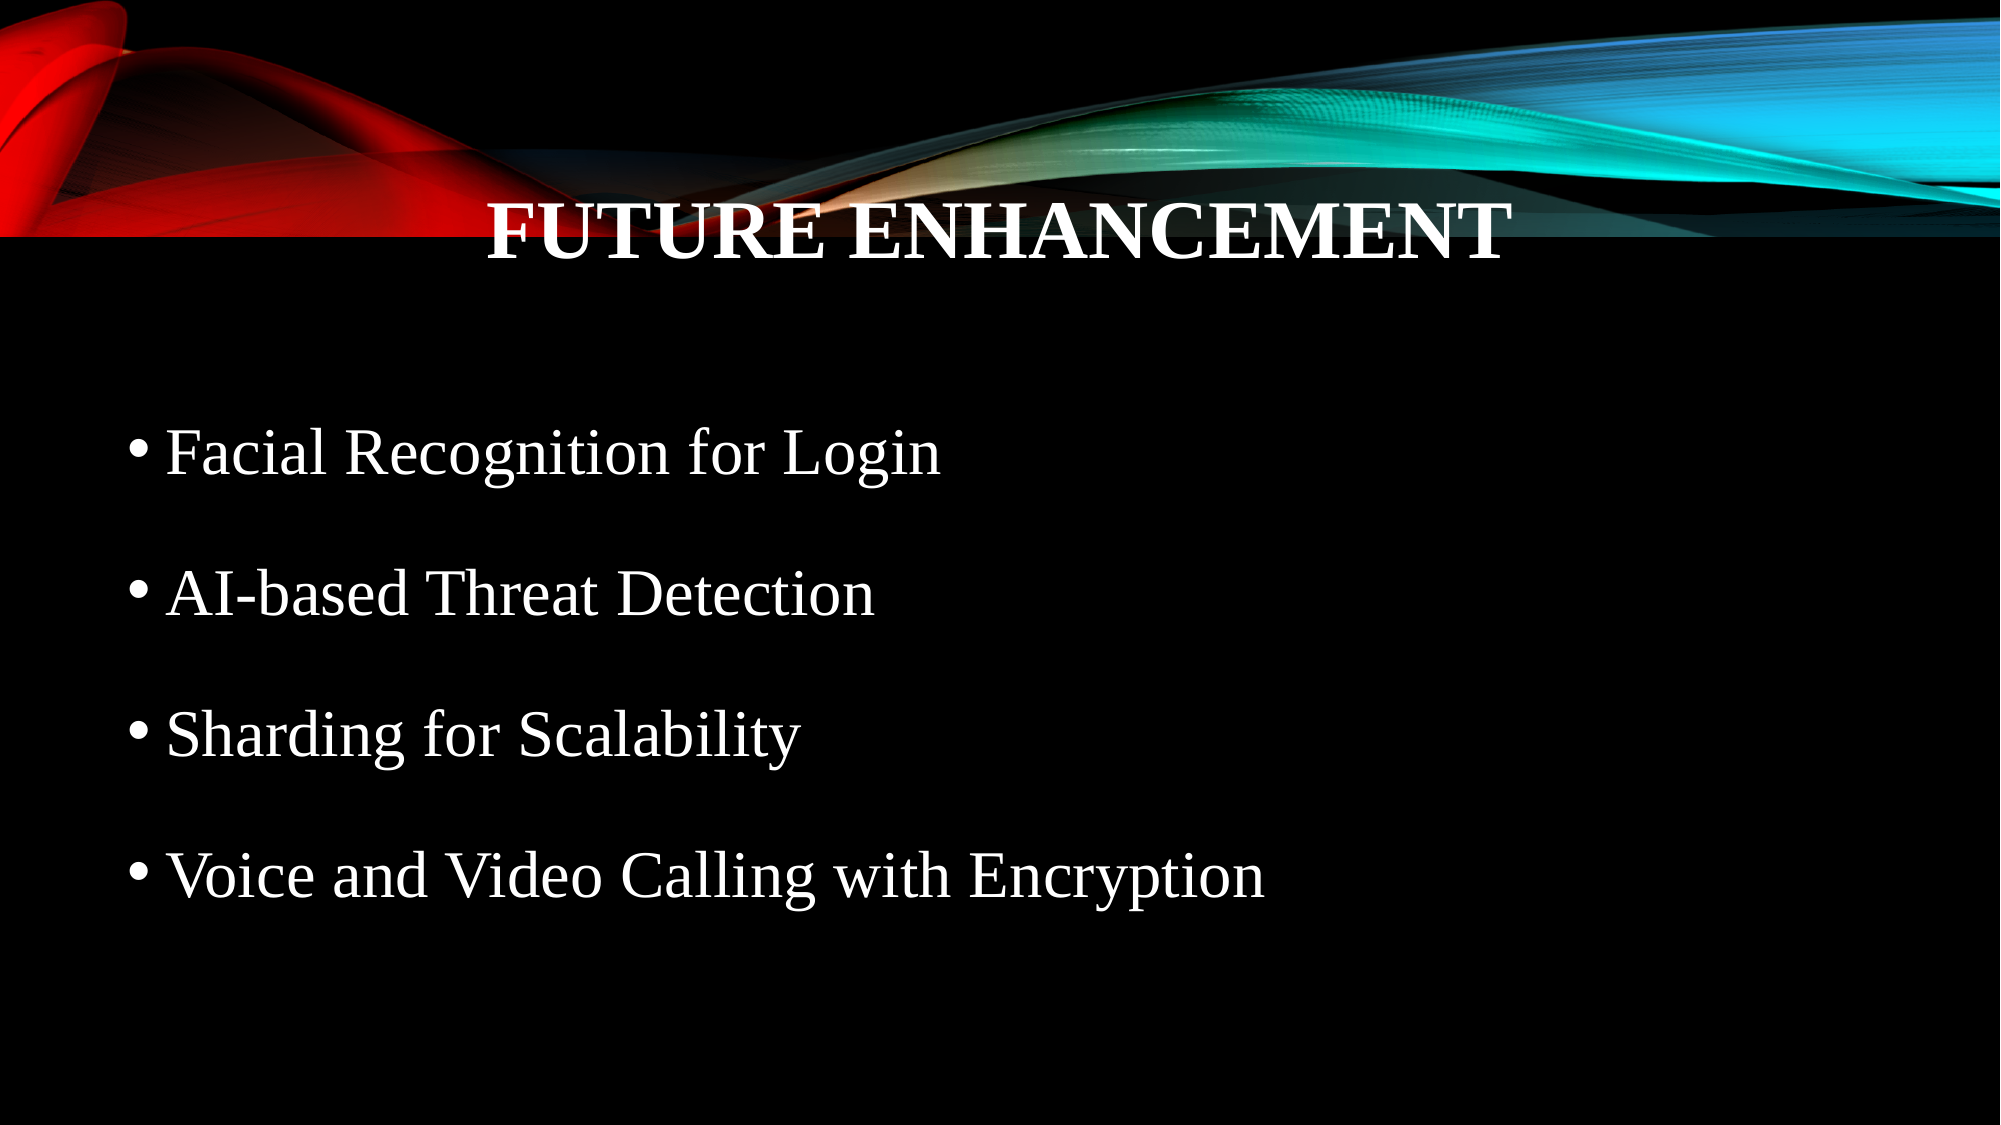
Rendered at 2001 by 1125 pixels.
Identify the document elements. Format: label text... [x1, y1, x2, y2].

picture [0, 0, 2000, 237]
list Facial Recognition for Login AI-based Threat Detection Sharding for Scalability Voice and Video Calling with Encryption [112, 360, 1888, 1021]
title Future enhancement [112, 125, 1888, 338]
